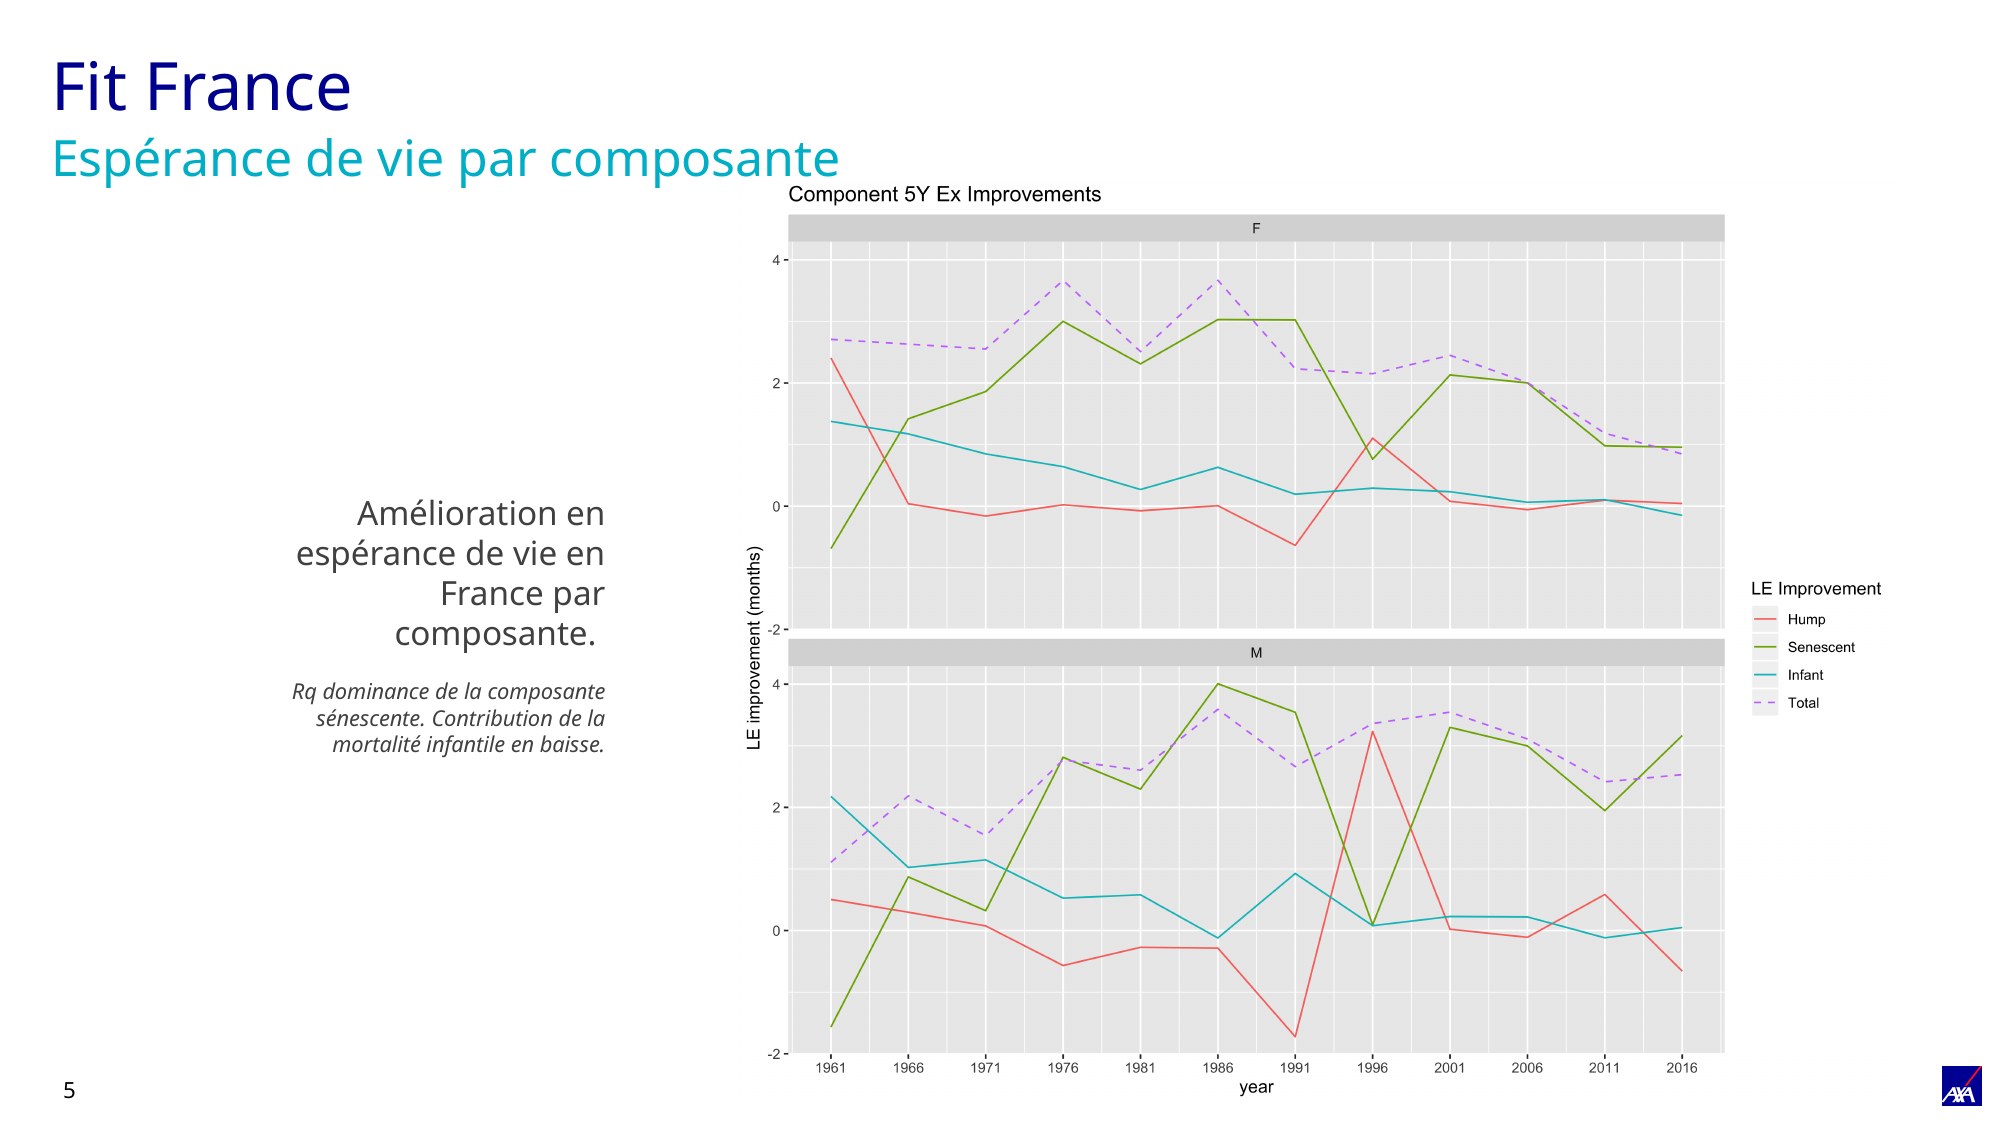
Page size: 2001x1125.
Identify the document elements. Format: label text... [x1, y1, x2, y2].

text_box Amélioration en espérance de vie en France par composante. Rq dominance de la composante sénescente. Contribution de la mortalité infantile en baisse. [281, 491, 606, 757]
title Fit France [51, 45, 1981, 123]
picture [738, 177, 1899, 1106]
list Espérance de vie par composante [51, 125, 1981, 188]
picture [1942, 1066, 1982, 1106]
